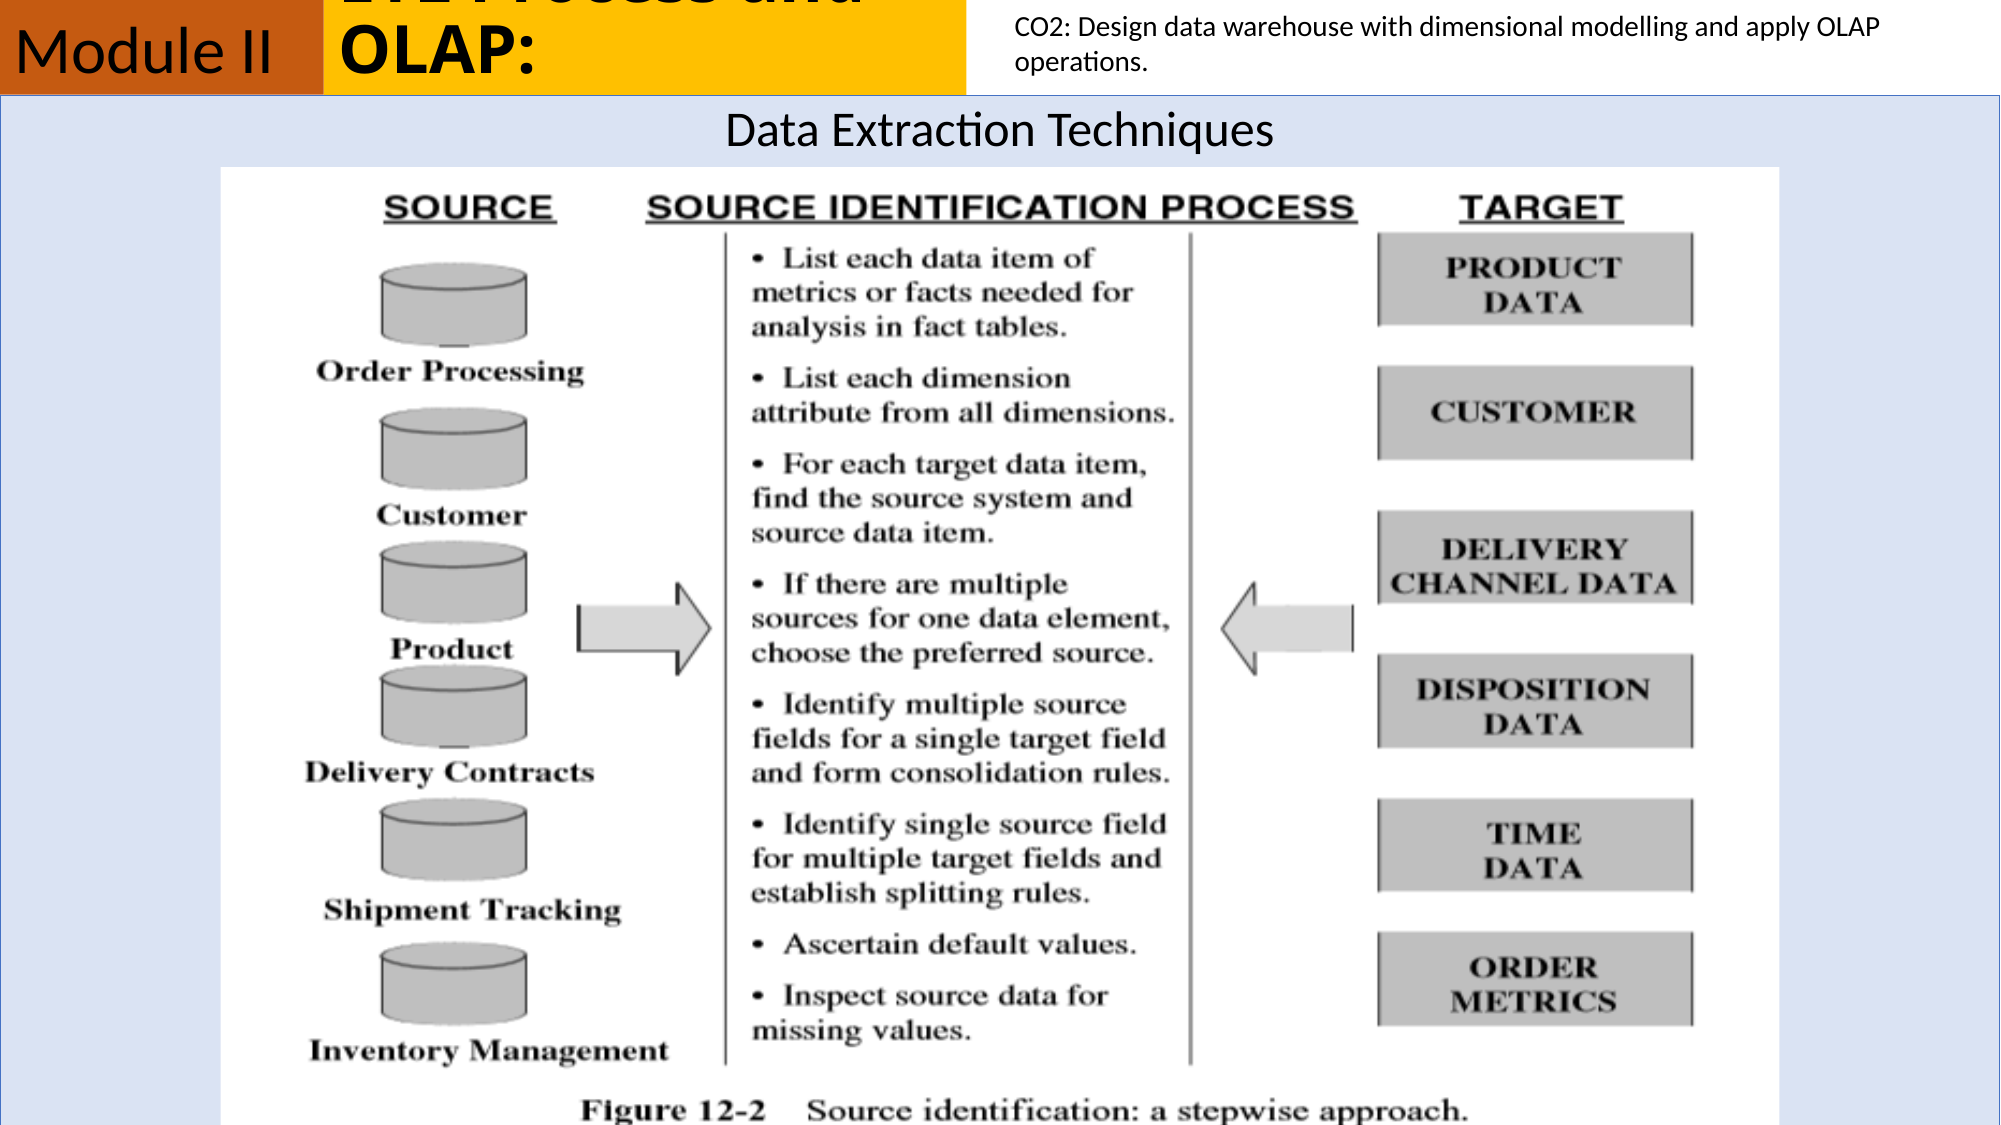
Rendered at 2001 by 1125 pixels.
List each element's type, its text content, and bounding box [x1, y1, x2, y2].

subtitle Data Extraction Techniques [0, 95, 2000, 1125]
title ETL Process and OLAP: [324, 0, 967, 95]
picture [220, 167, 1780, 1125]
text_box CO2: Design data warehouse with dimensional modelling and apply OLAP operations. [999, 0, 2000, 120]
text_box Module II [0, 0, 324, 95]
